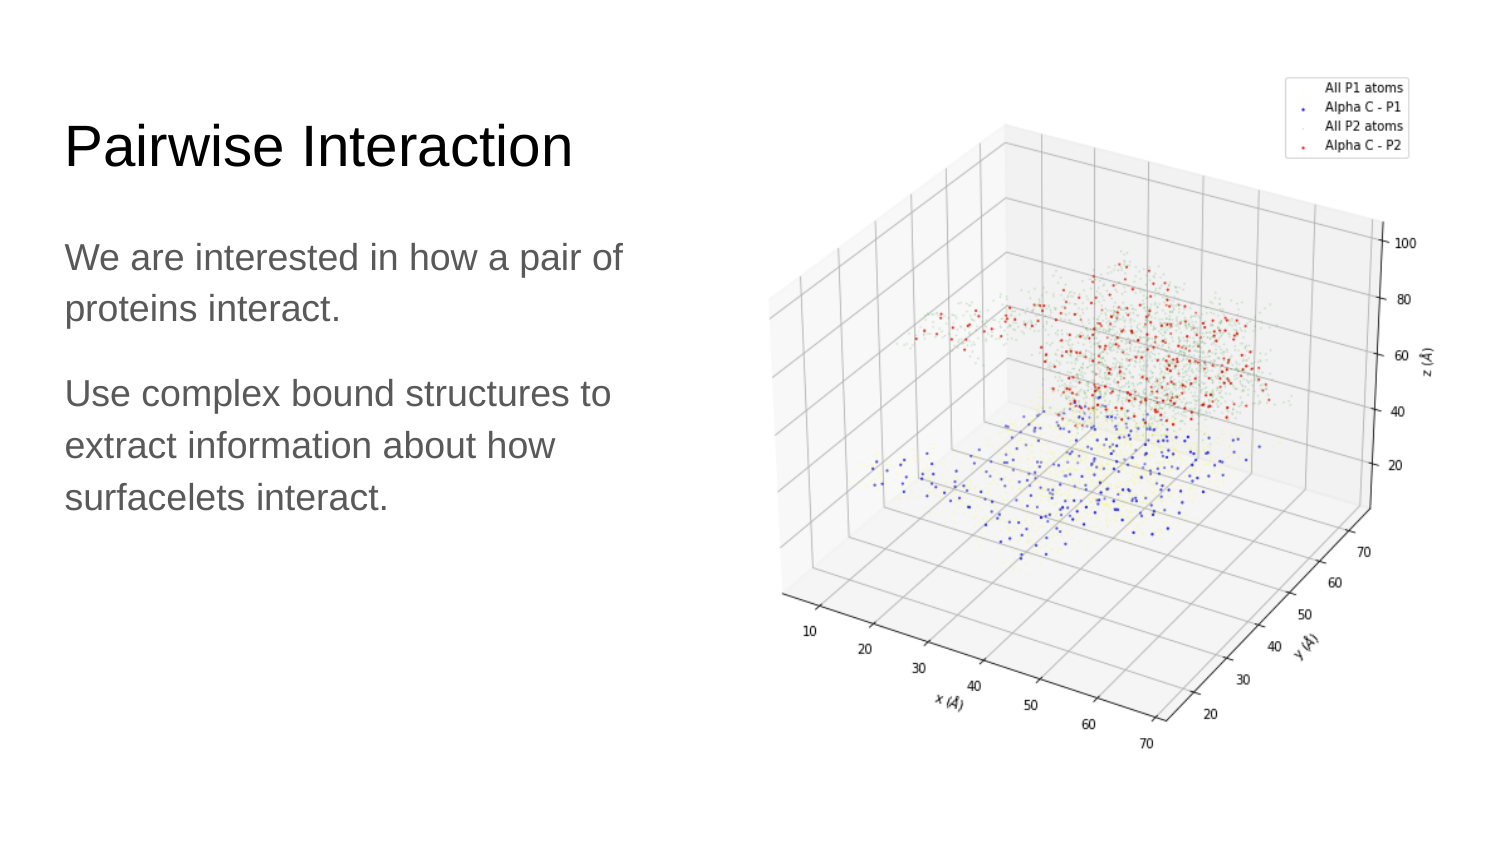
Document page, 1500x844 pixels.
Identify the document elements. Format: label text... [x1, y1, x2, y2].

title Pairwise Interaction [49, 92, 671, 172]
picture [721, 62, 1446, 774]
list We are interested in how a pair of proteins interact. Use complex bound structures to extract information about how surfacelets interact. [49, 210, 698, 776]
